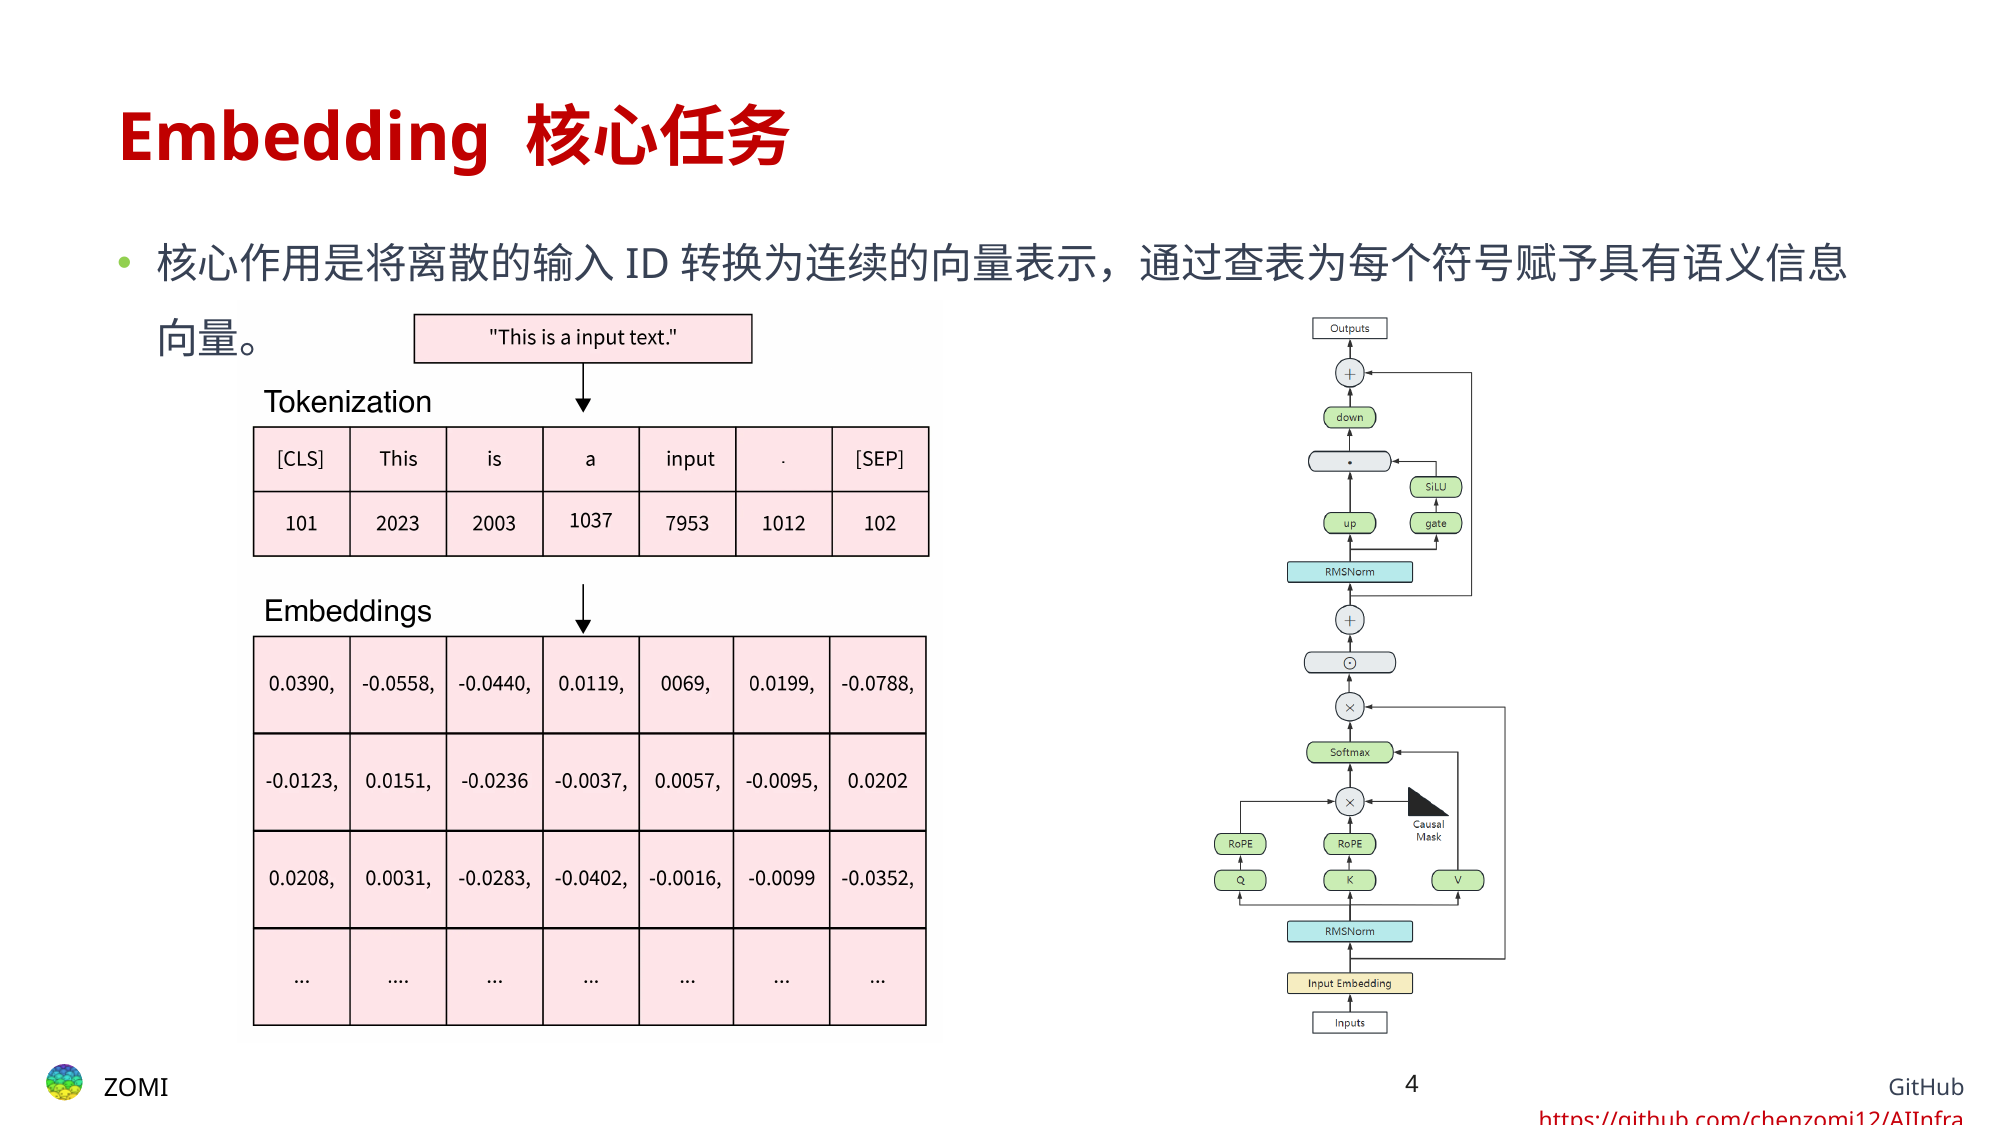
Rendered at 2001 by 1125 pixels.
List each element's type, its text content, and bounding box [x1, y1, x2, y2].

title Embedding 核心任务 [102, 85, 1901, 183]
picture [237, 299, 943, 1043]
picture [1176, 308, 1524, 1040]
picture [47, 1065, 82, 1100]
list 核心作用是将离散的输入ID转换为连续的向量表示，通过查表为每个符号赋予具有语义信息向量。 [102, 204, 1901, 1043]
